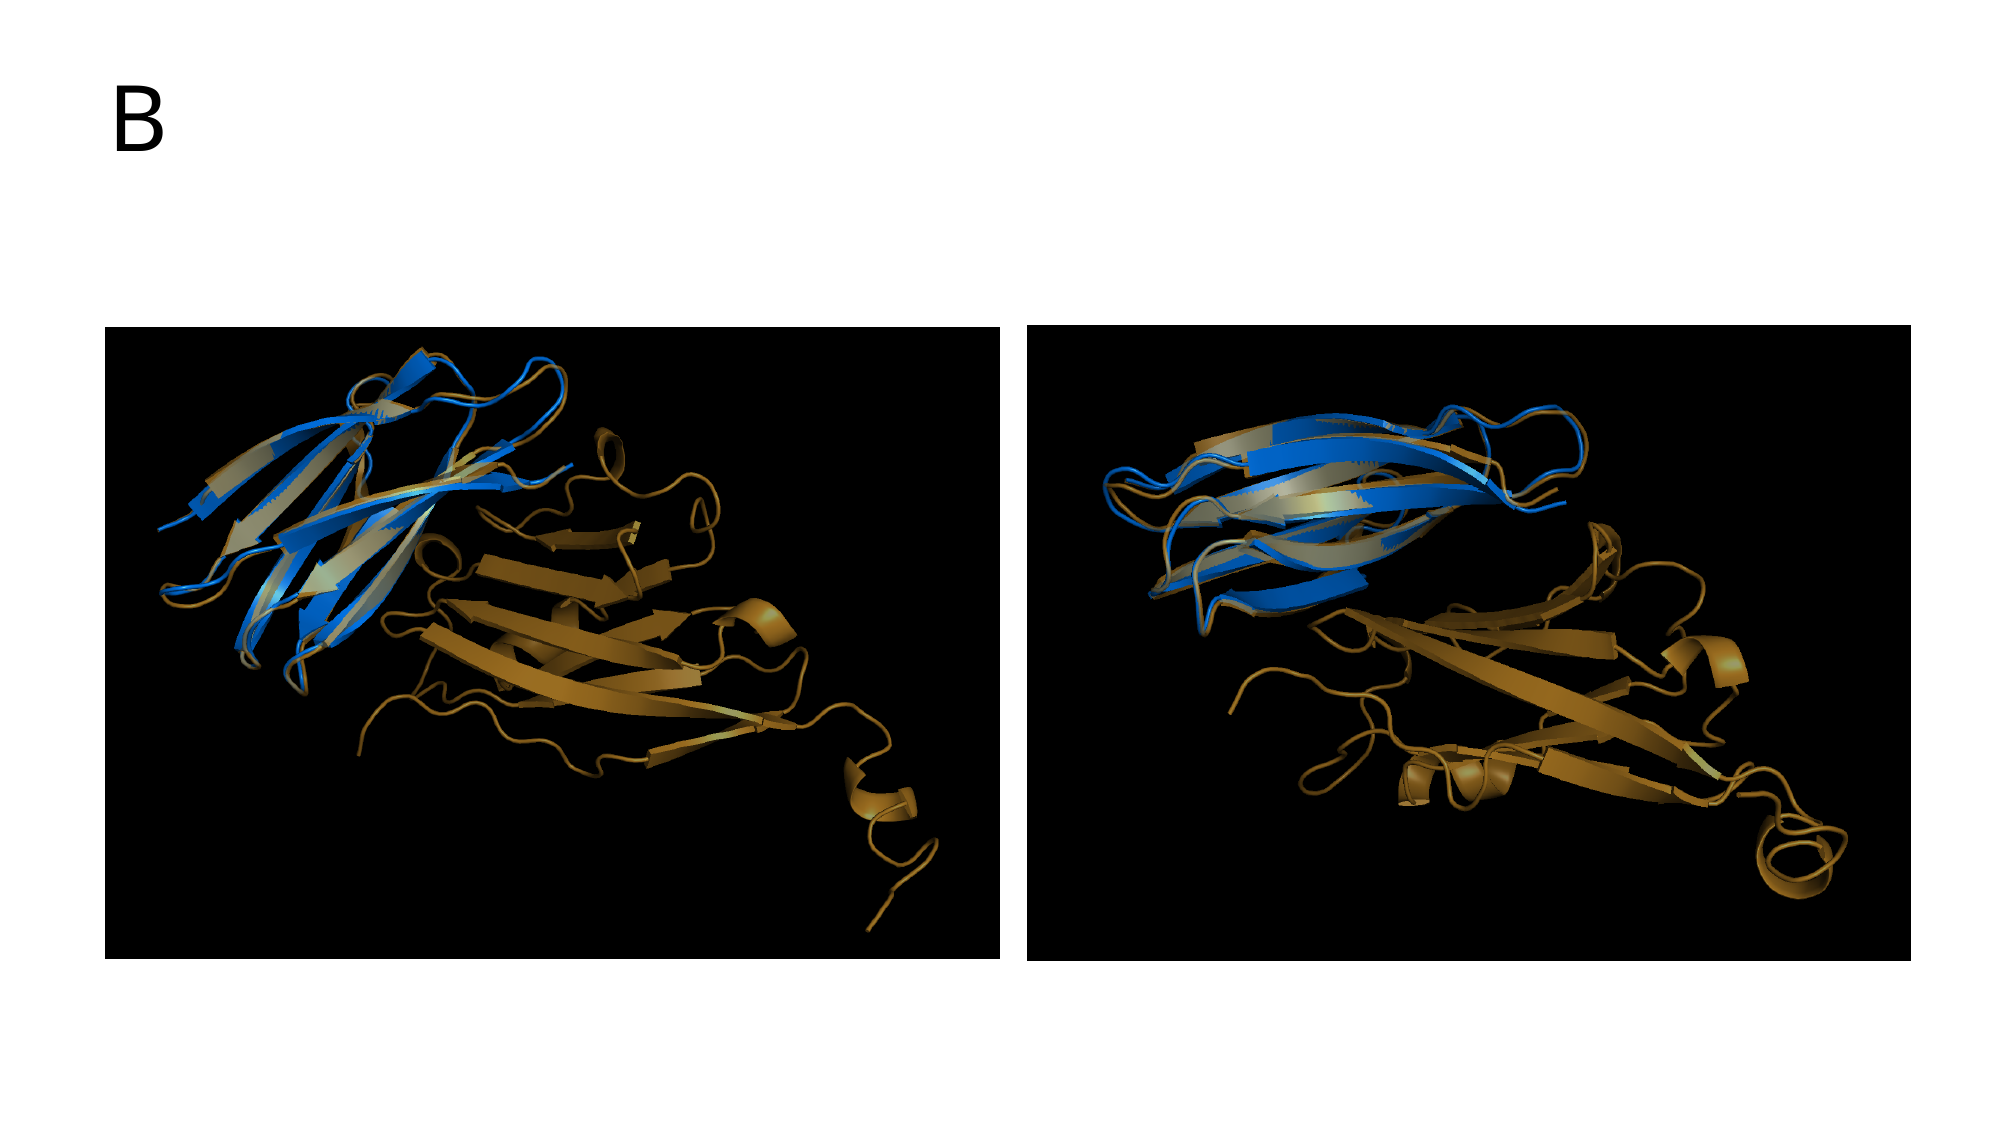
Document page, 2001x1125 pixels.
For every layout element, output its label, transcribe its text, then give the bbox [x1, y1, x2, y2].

picture [1027, 325, 1911, 961]
picture [105, 327, 1001, 959]
title B [93, 12, 196, 231]
